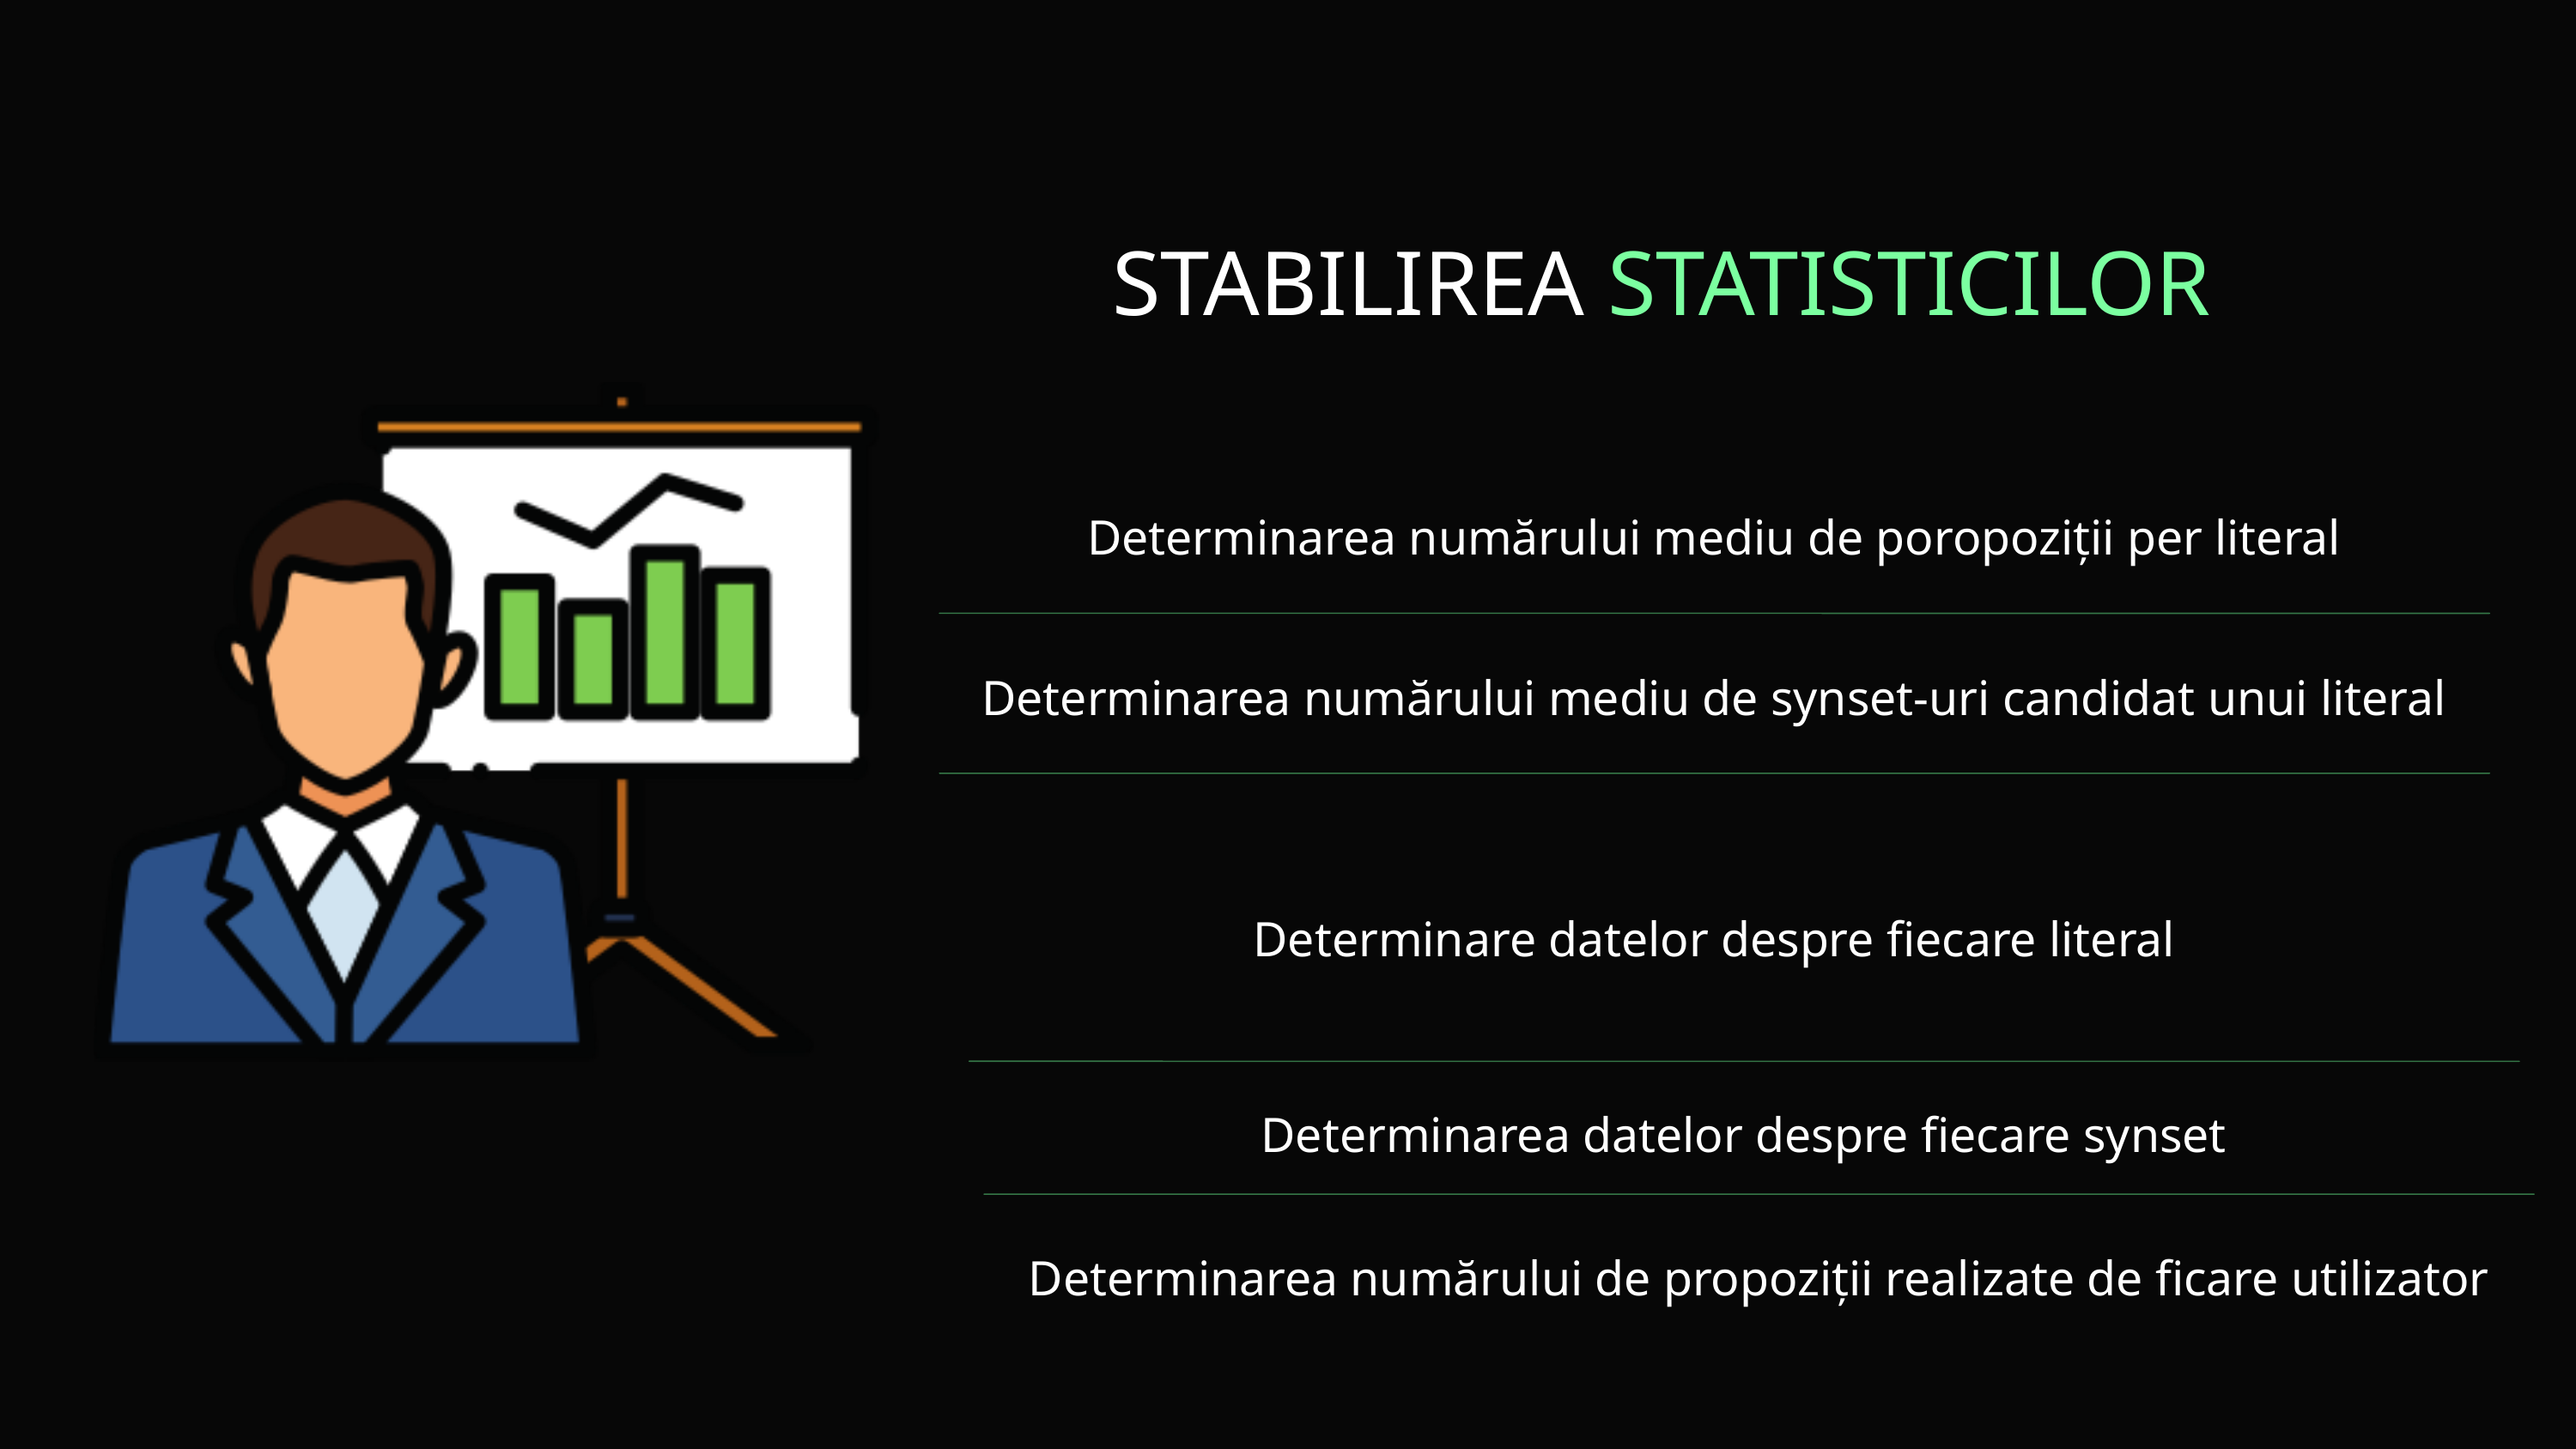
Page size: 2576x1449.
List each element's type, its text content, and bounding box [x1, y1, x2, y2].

text_box Determinarea numărului de propoziții realizate de ficare utilizator [983, 1239, 2535, 1306]
text_box STABILIREA STATISTICILOR [789, 209, 2535, 334]
text_box Determinarea numărului mediu de poropoziții per literal [939, 498, 2490, 565]
text_box Determinare datelor despre fiecare literal [939, 900, 2490, 967]
text_box Determinarea datelor despre fiecare synset [969, 1094, 2519, 1162]
picture [93, 381, 879, 1062]
text_box Determinarea numărului mediu de synset-uri candidat unui literal [939, 658, 2490, 725]
